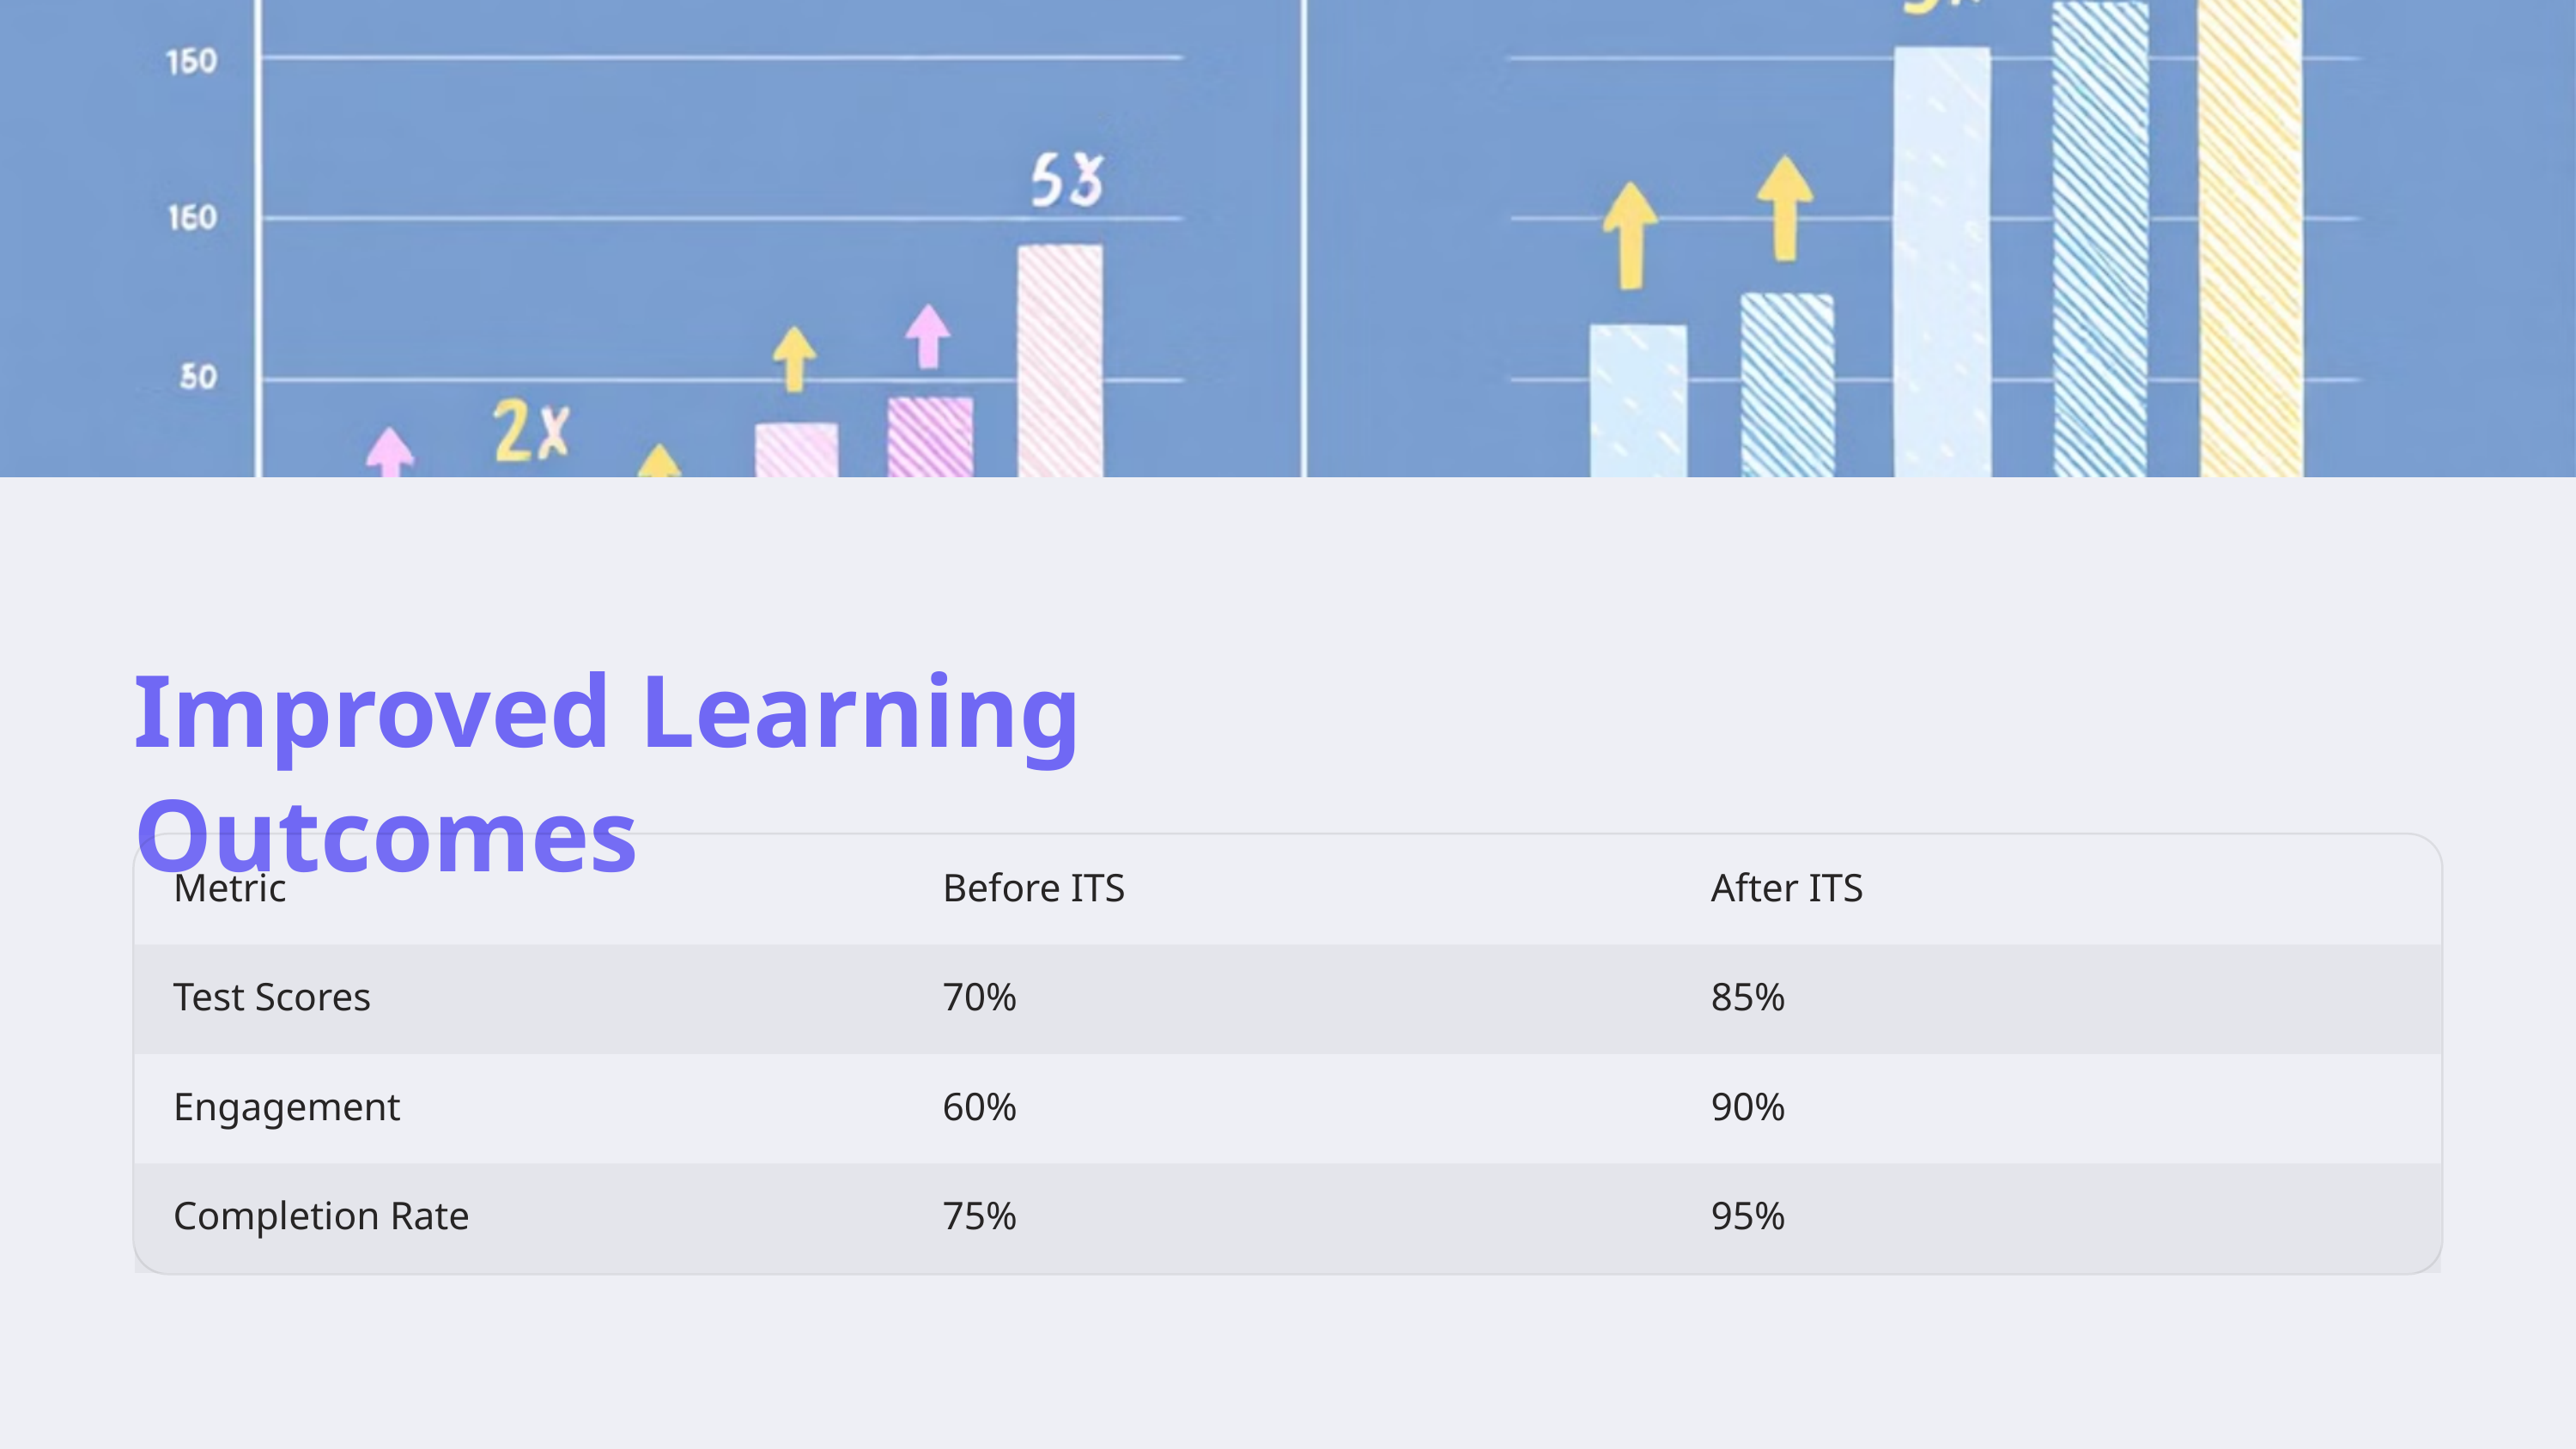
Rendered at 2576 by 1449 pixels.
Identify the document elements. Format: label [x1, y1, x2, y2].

text_box [134, 944, 2441, 1052]
text_box [134, 1162, 2441, 1273]
text_box [131, 832, 2444, 835]
text_box [134, 834, 2441, 943]
text_box [134, 1053, 2441, 1161]
text_box [0, 0, 2576, 1449]
